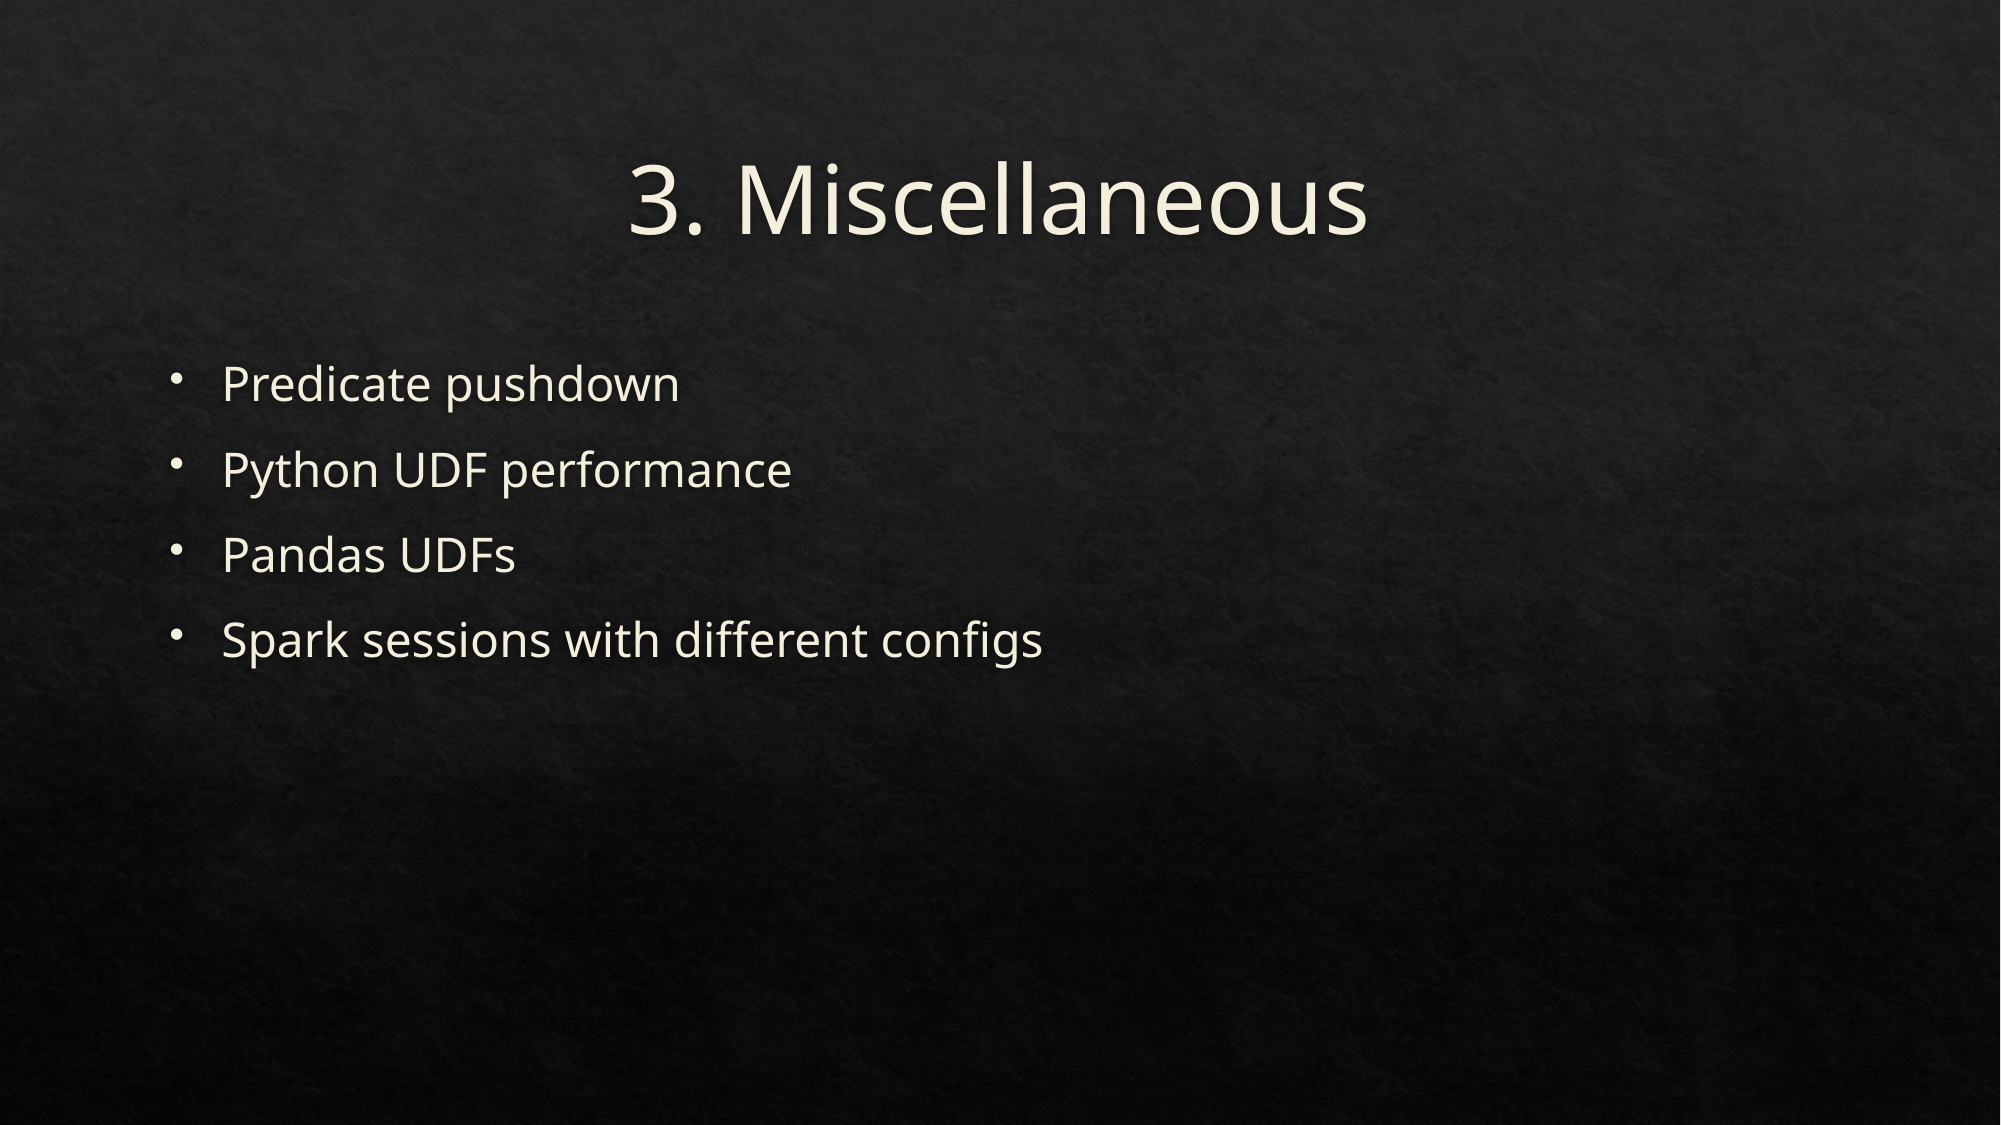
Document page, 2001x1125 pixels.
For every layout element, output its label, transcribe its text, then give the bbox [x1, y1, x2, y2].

title 3. Miscellaneous [149, 99, 1849, 307]
list Predicate pushdown Python UDF performance Pandas UDFs Spark sessions with different configs [149, 340, 1849, 950]
